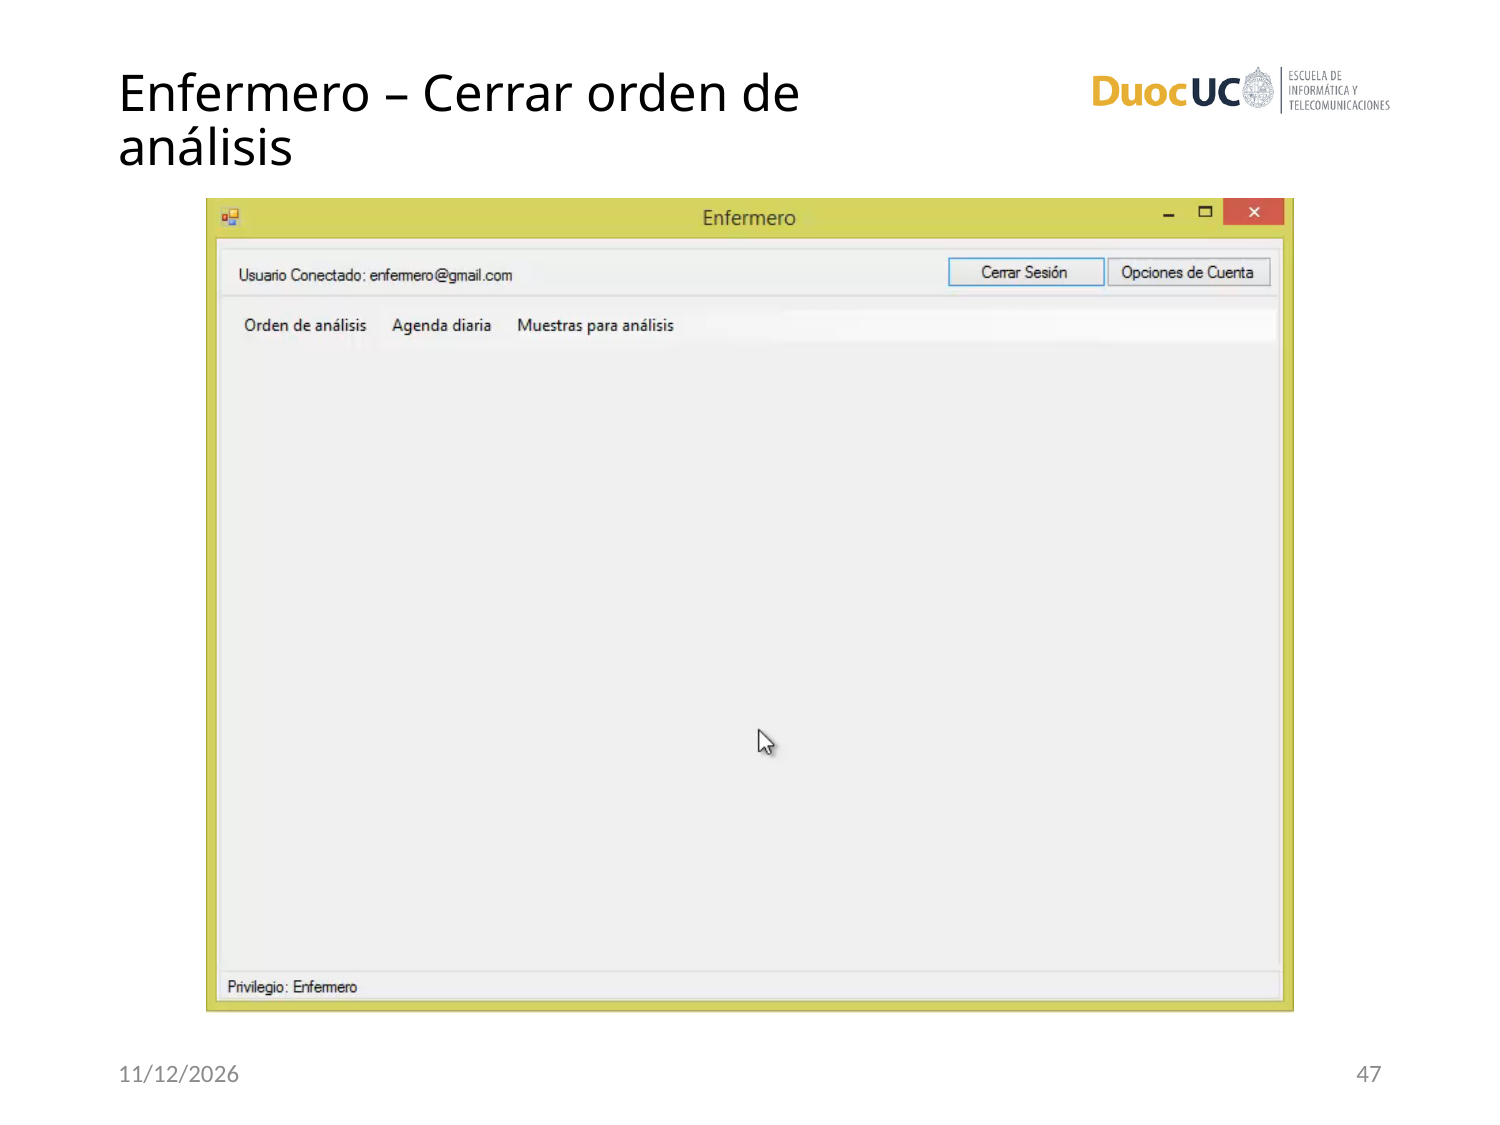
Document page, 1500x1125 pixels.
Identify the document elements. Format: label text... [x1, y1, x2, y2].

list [206, 197, 1294, 1014]
picture [1085, 59, 1397, 118]
title Enfermero – Cerrar orden de análisis [103, 59, 959, 185]
slide_number 47 [1059, 1042, 1397, 1103]
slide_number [103, 1042, 441, 1103]
